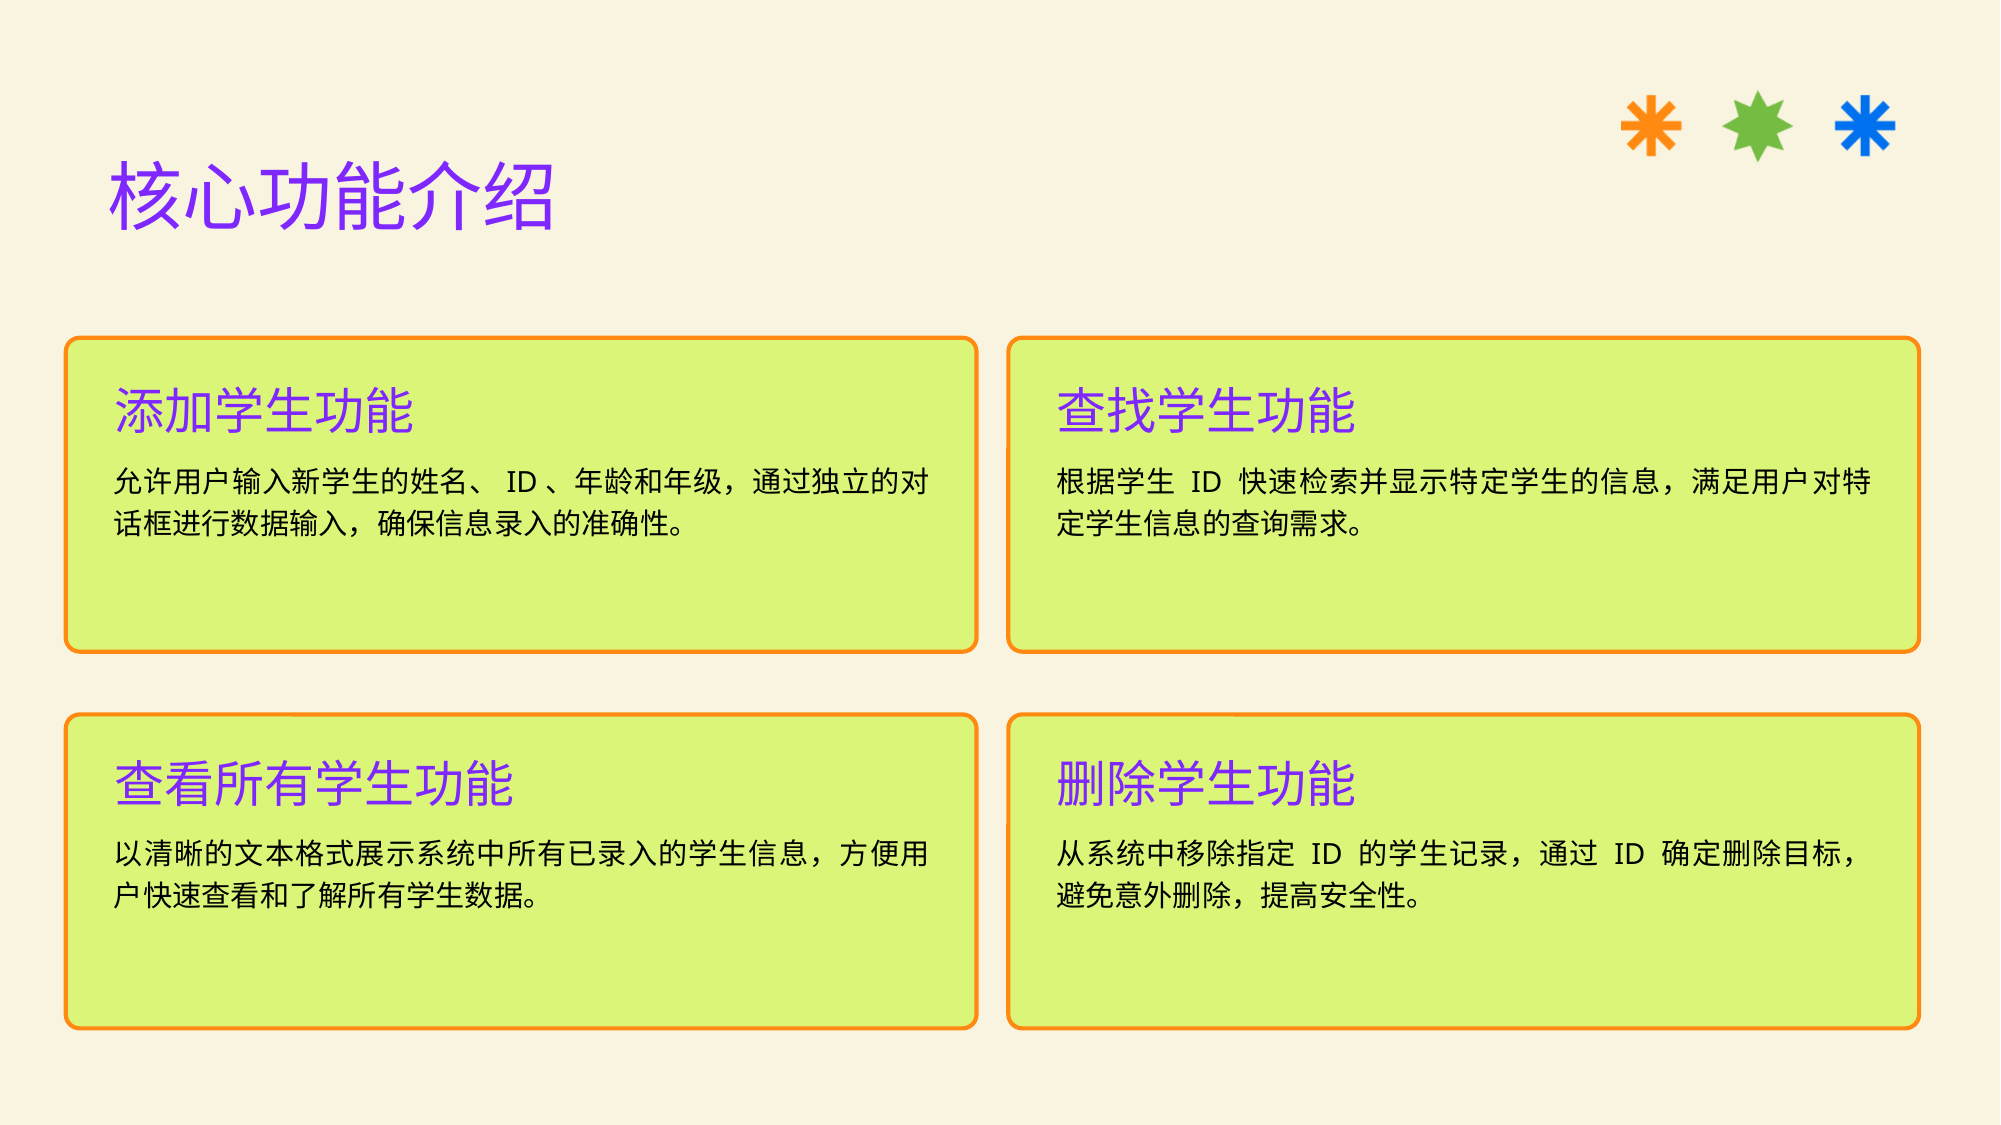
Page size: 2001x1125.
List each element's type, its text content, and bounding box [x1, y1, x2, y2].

text_box [1008, 337, 1920, 652]
text_box 核心功能介绍 [107, 122, 1341, 323]
text_box 删除学生功能 [1056, 740, 1872, 892]
text_box [65, 714, 977, 1029]
text_box 添加学生功能 [114, 367, 930, 519]
picture [1621, 90, 1897, 164]
text_box 以清晰的文本格式展示系统中所有已录入的学生信息，方便用户快速查看和了解所有学生数据。 [114, 892, 930, 1029]
text_box 根据学生 ID 快速检索并显示特定学生的信息，满足用户对特定学生信息的查询需求。 [1055, 456, 1872, 656]
text_box [65, 337, 977, 652]
text_box 从系统中移除指定 ID 的学生记录，通过 ID 确定删除目标，避免意外删除，提高安全性。 [1055, 828, 1872, 1029]
text_box 允许用户输入新学生的姓名、ID、年龄和年级，通过独立的对话框进行数据输入，确保信息录入的准确性。 [114, 519, 930, 656]
text_box [1008, 714, 1920, 1029]
text_box 查找学生功能 [1056, 367, 1872, 519]
text_box 查看所有学生功能 [114, 740, 930, 892]
